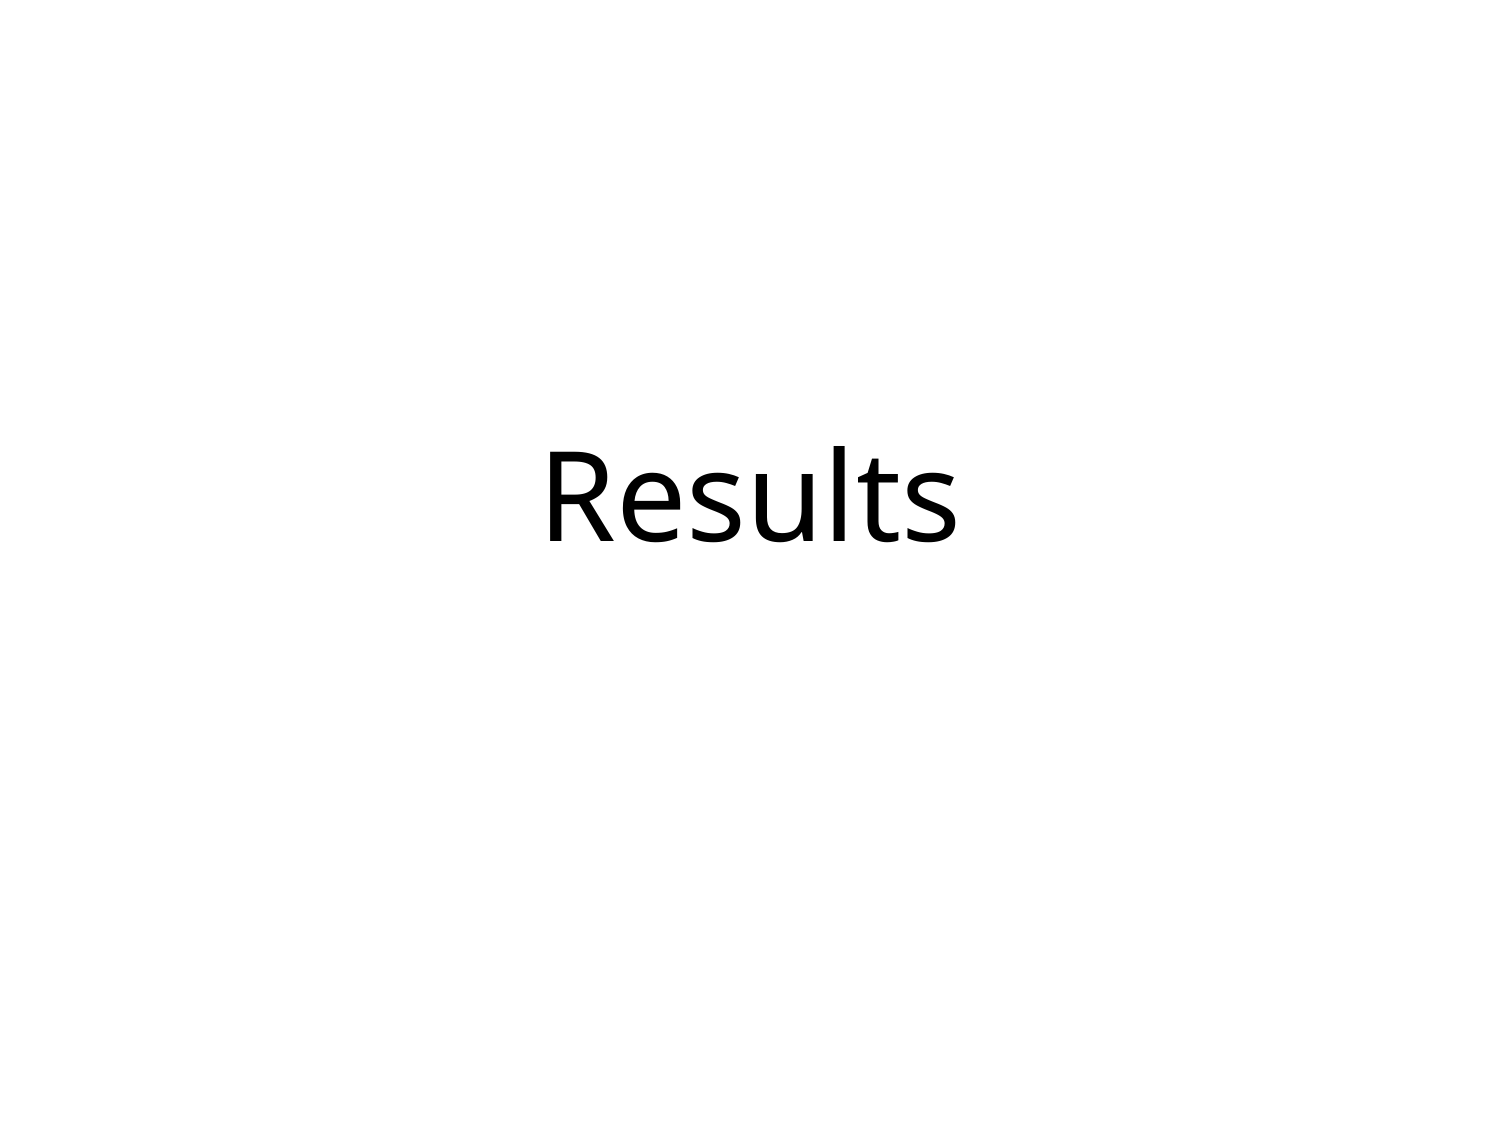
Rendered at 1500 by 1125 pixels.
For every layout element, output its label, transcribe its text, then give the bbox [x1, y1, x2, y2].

title Results [112, 184, 1388, 576]
